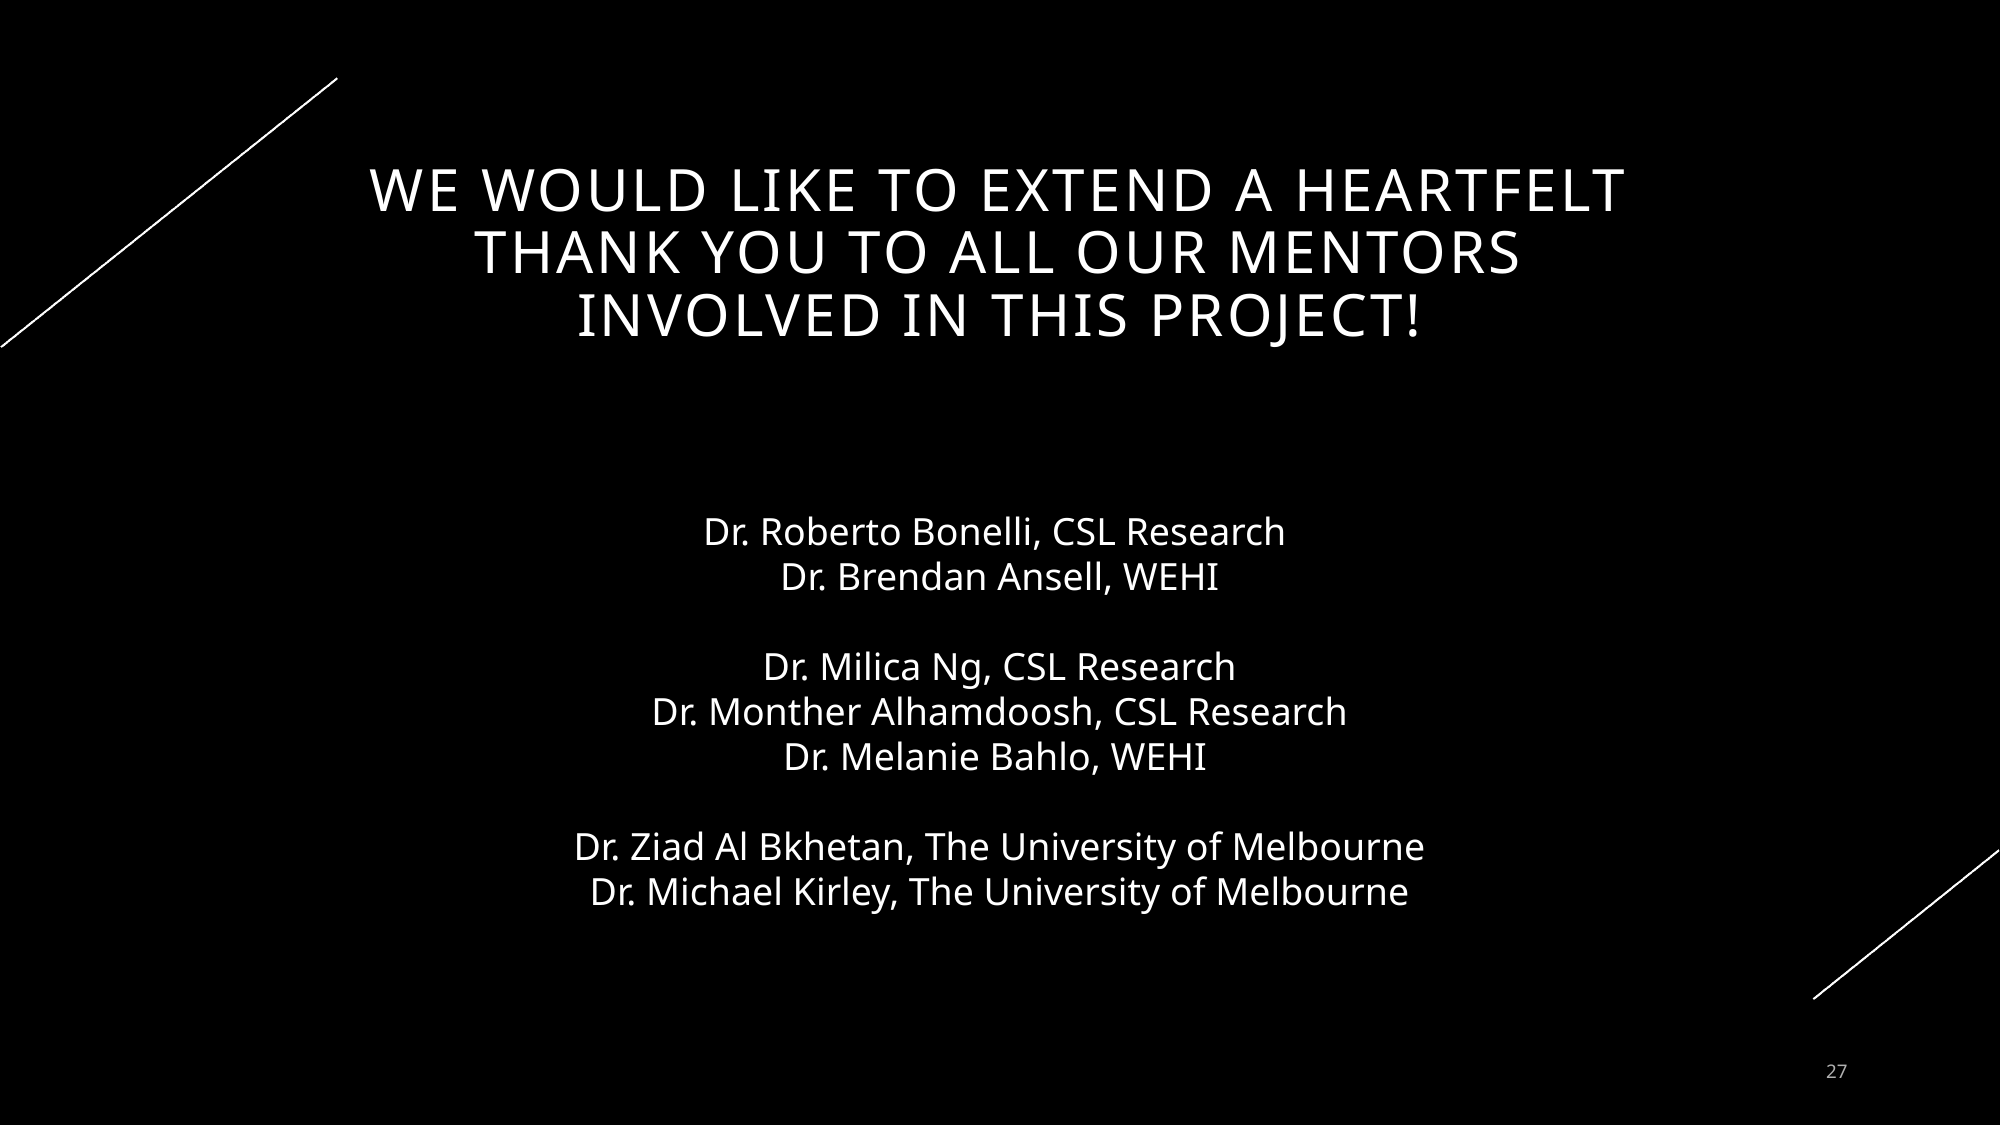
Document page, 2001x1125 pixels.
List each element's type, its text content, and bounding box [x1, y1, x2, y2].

title We would like to extend a heartfelt thank you to all our mentors involved in this project! [309, 146, 1691, 364]
text_box Dr. Roberto Bonelli, CSL Research Dr. Brendan Ansell, WEHI Dr. Milica Ng, CSL Research Dr. Monther Alhamdoosh, CSL Research Dr. Melanie Bahlo, WEHI Dr. Ziad Al Bkhetan, The University of Melbourne Dr. Michael Kirley, The University of Melbourne [558, 500, 1442, 966]
picture [0, 77, 338, 348]
slide_number 27 [1412, 1042, 1863, 1103]
picture [1812, 849, 2000, 1000]
